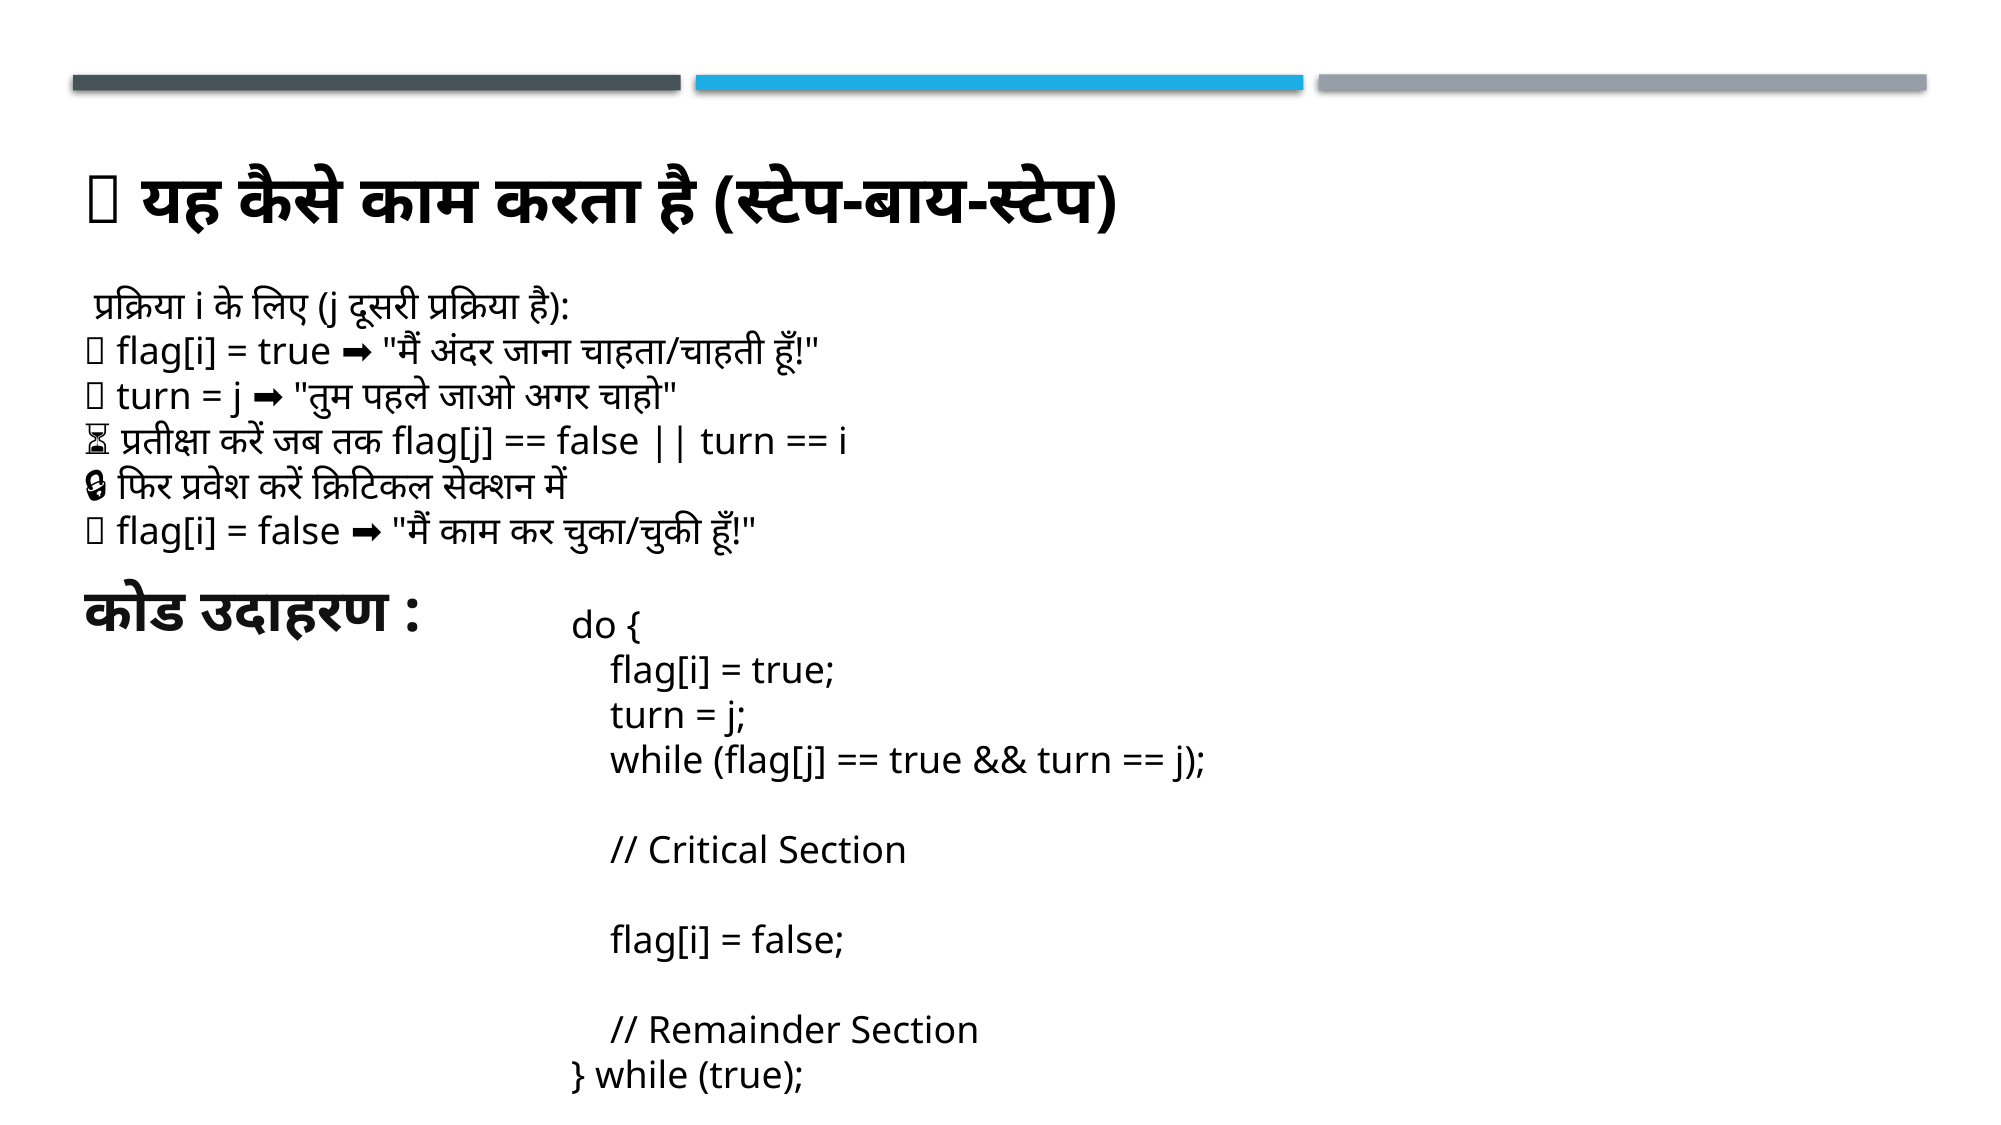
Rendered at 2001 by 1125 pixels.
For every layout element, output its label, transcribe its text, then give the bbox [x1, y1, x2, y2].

text_box 🧩 यह कैसे काम करता है (स्टेप-बाय-स्टेप) 👨‍💻 प्रक्रिया i के लिए (j दूसरी प्रक्रिया है): ✅ flag[i] = true ➡️ "मैं अंदर जाना चाहता/चाहती हूँ!" 🔁 turn = j ➡️ "तुम पहले जाओ अगर चाहो" ⏳ प्रतीक्षा करें जब तक flag[j] == false || turn == i 🔒 फिर प्रवेश करें क्रिटिकल सेक्शन में ❌ flag[i] = false ➡️ "मैं काम कर चुका/चुकी हूँ!" [69, 149, 1926, 560]
text_box do { flag[i] = true; turn = j; while (flag[j] == true && turn == j); // Critical Section flag[i] = false; // Remainder Section } while (true); [556, 593, 1557, 1103]
text_box कोड उदाहरण : [69, 565, 1070, 651]
